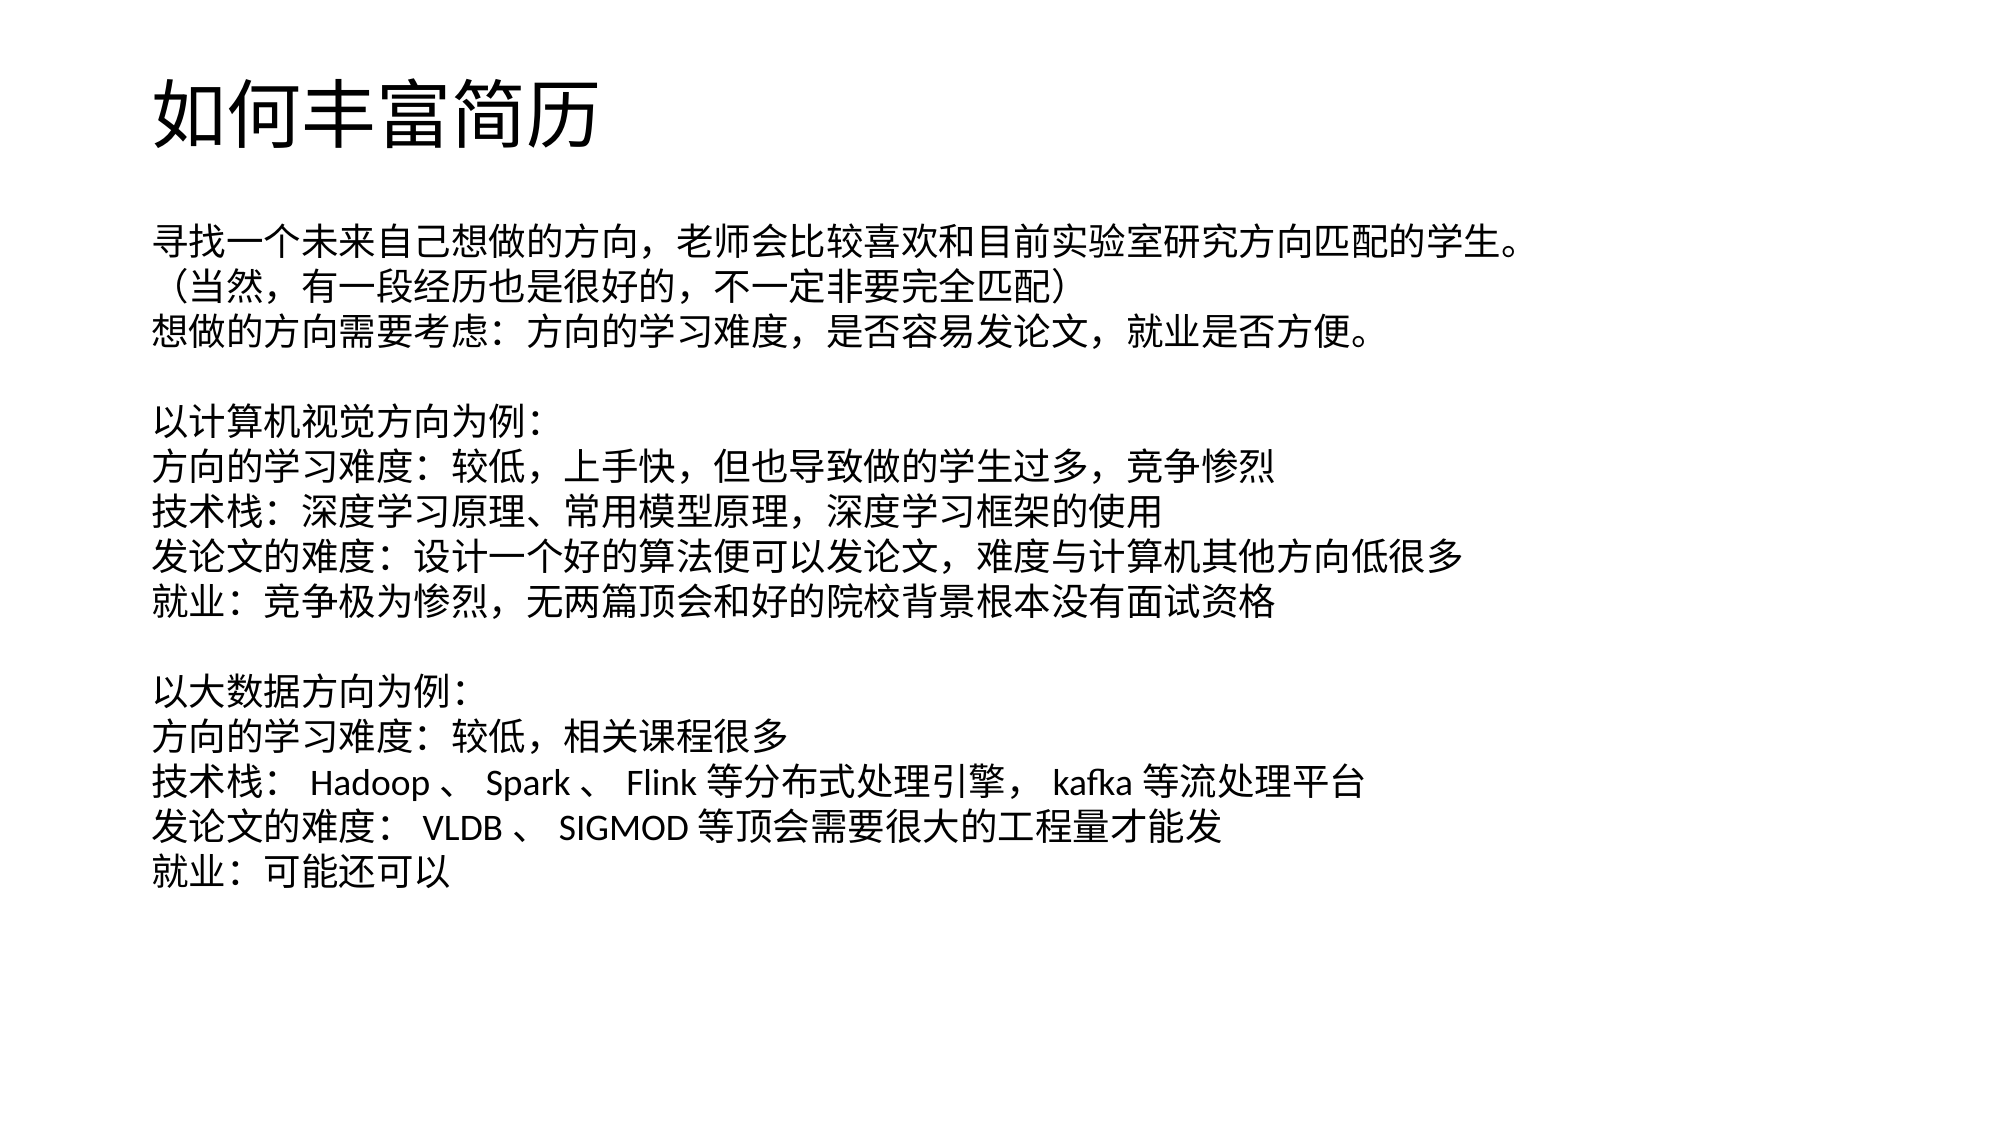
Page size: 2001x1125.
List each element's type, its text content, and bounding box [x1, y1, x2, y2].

text_box 如何丰富简历 [136, 59, 646, 165]
text_box 寻找一个未来自己想做的方向，老师会比较喜欢和目前实验室研究方向匹配的学生。 （当然，有一段经历也是很好的，不一定非要完全匹配） 想做的方向需要考虑：方向的学习难度，是否容易发论文，就业是否方便。 以计算机视觉方向为例： 方向的学习难度：较低，上手快，但也导致做的学生过多，竞争惨烈 技术栈：深度学习原理、常用模型原理，深度学习框架的使用 发论文的难度：设计一个好的算法便可以发论文，难度与计算机其他方向低很多 就业：竞争极为惨烈，无两篇顶会和好的院校背景根本没有面试资格 以大数据方向为例： 方向的学习难度：较低，相关课程很多 技术栈：Hadoop、Spark、Flink等分布式处理引擎，kafka等流处理平台 发论文的难度：VLDB、SIGMOD等顶会需要很大的工程量才能发 就业：可能还可以 [136, 210, 1869, 901]
